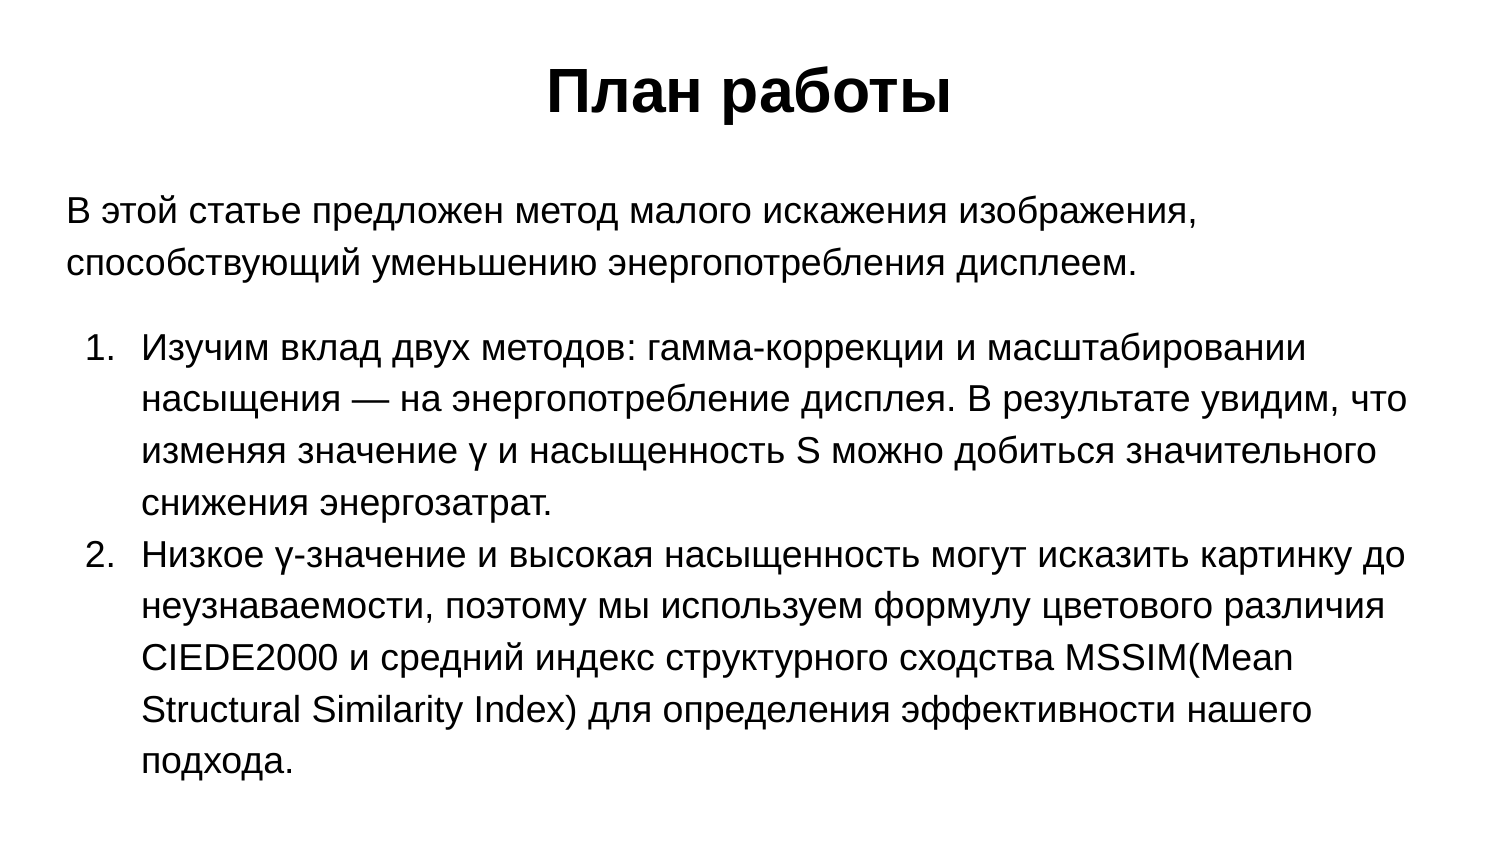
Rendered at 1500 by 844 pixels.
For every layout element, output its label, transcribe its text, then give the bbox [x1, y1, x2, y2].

list В этой статье предложен метод малого искажения изображения, способствующий уменьшению энергопотребления дисплеем. Изучим вклад двух методов: гамма-коррекции и масштабировании насыщения — на энергопотребление дисплея. В результате увидим, что изменяя значение γ и насыщенность S можно добиться значительного снижения энергозатрат. Низкое γ-значение и высокая насыщенность могут исказить картинку до неузнаваемости, поэтому мы используем формулу цветового различия CIEDE2000 и средний индекс структурного сходства MSSIM(Mean Structural Similarity Index) для определения эффективности нашего подхода. [51, 164, 1449, 797]
title План работы [51, 35, 1449, 130]
